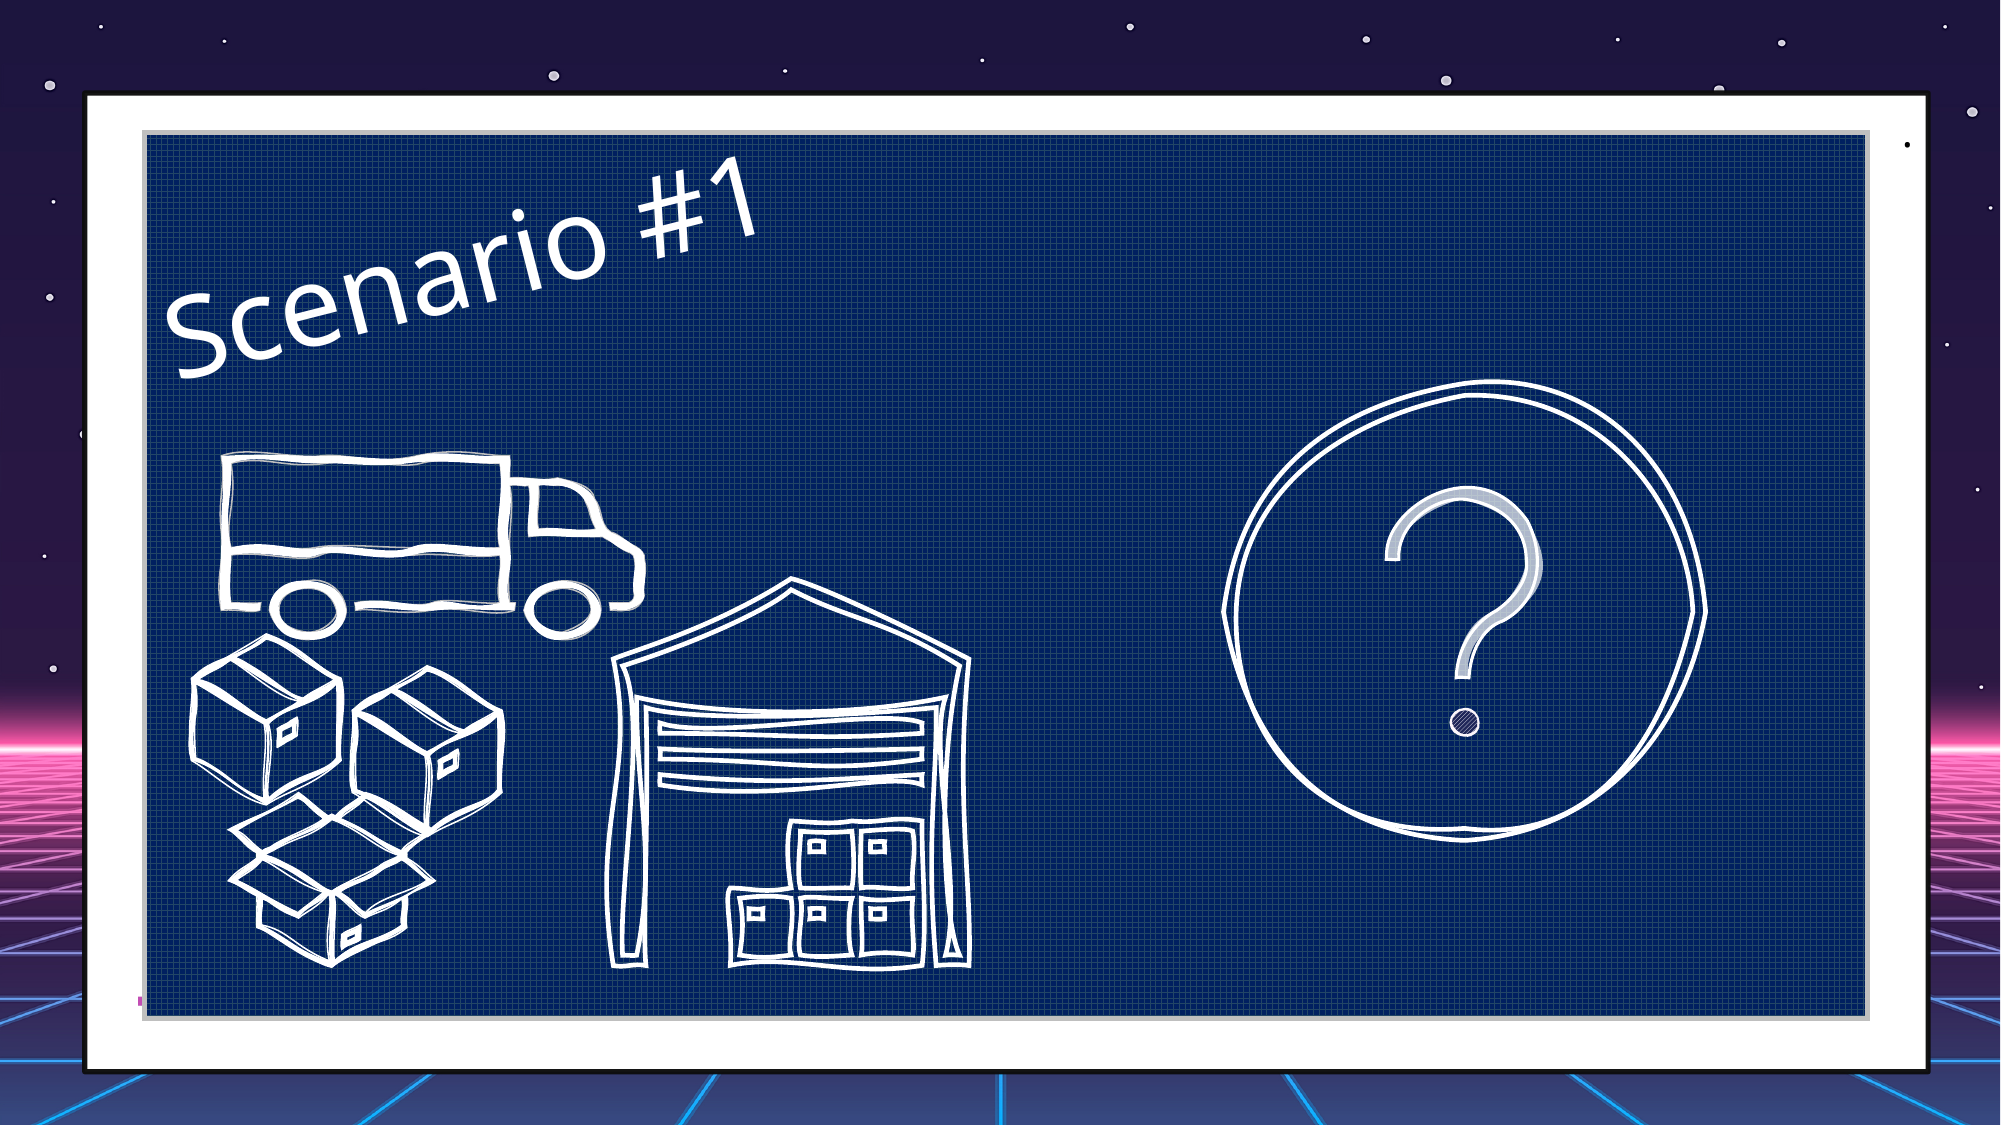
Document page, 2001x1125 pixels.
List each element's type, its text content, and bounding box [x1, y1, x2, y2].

text_box [1386, 487, 1543, 678]
text_box [1451, 710, 1478, 735]
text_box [352, 665, 503, 837]
text_box [1217, 381, 1706, 843]
text_box [137, 996, 144, 1007]
text_box Scenario #1 [132, 102, 821, 415]
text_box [221, 455, 645, 640]
text_box [0, 0, 2000, 1125]
text_box [144, 132, 1868, 1019]
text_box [191, 633, 342, 805]
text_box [613, 578, 969, 966]
list . [84, 93, 1929, 1072]
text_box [228, 792, 436, 968]
